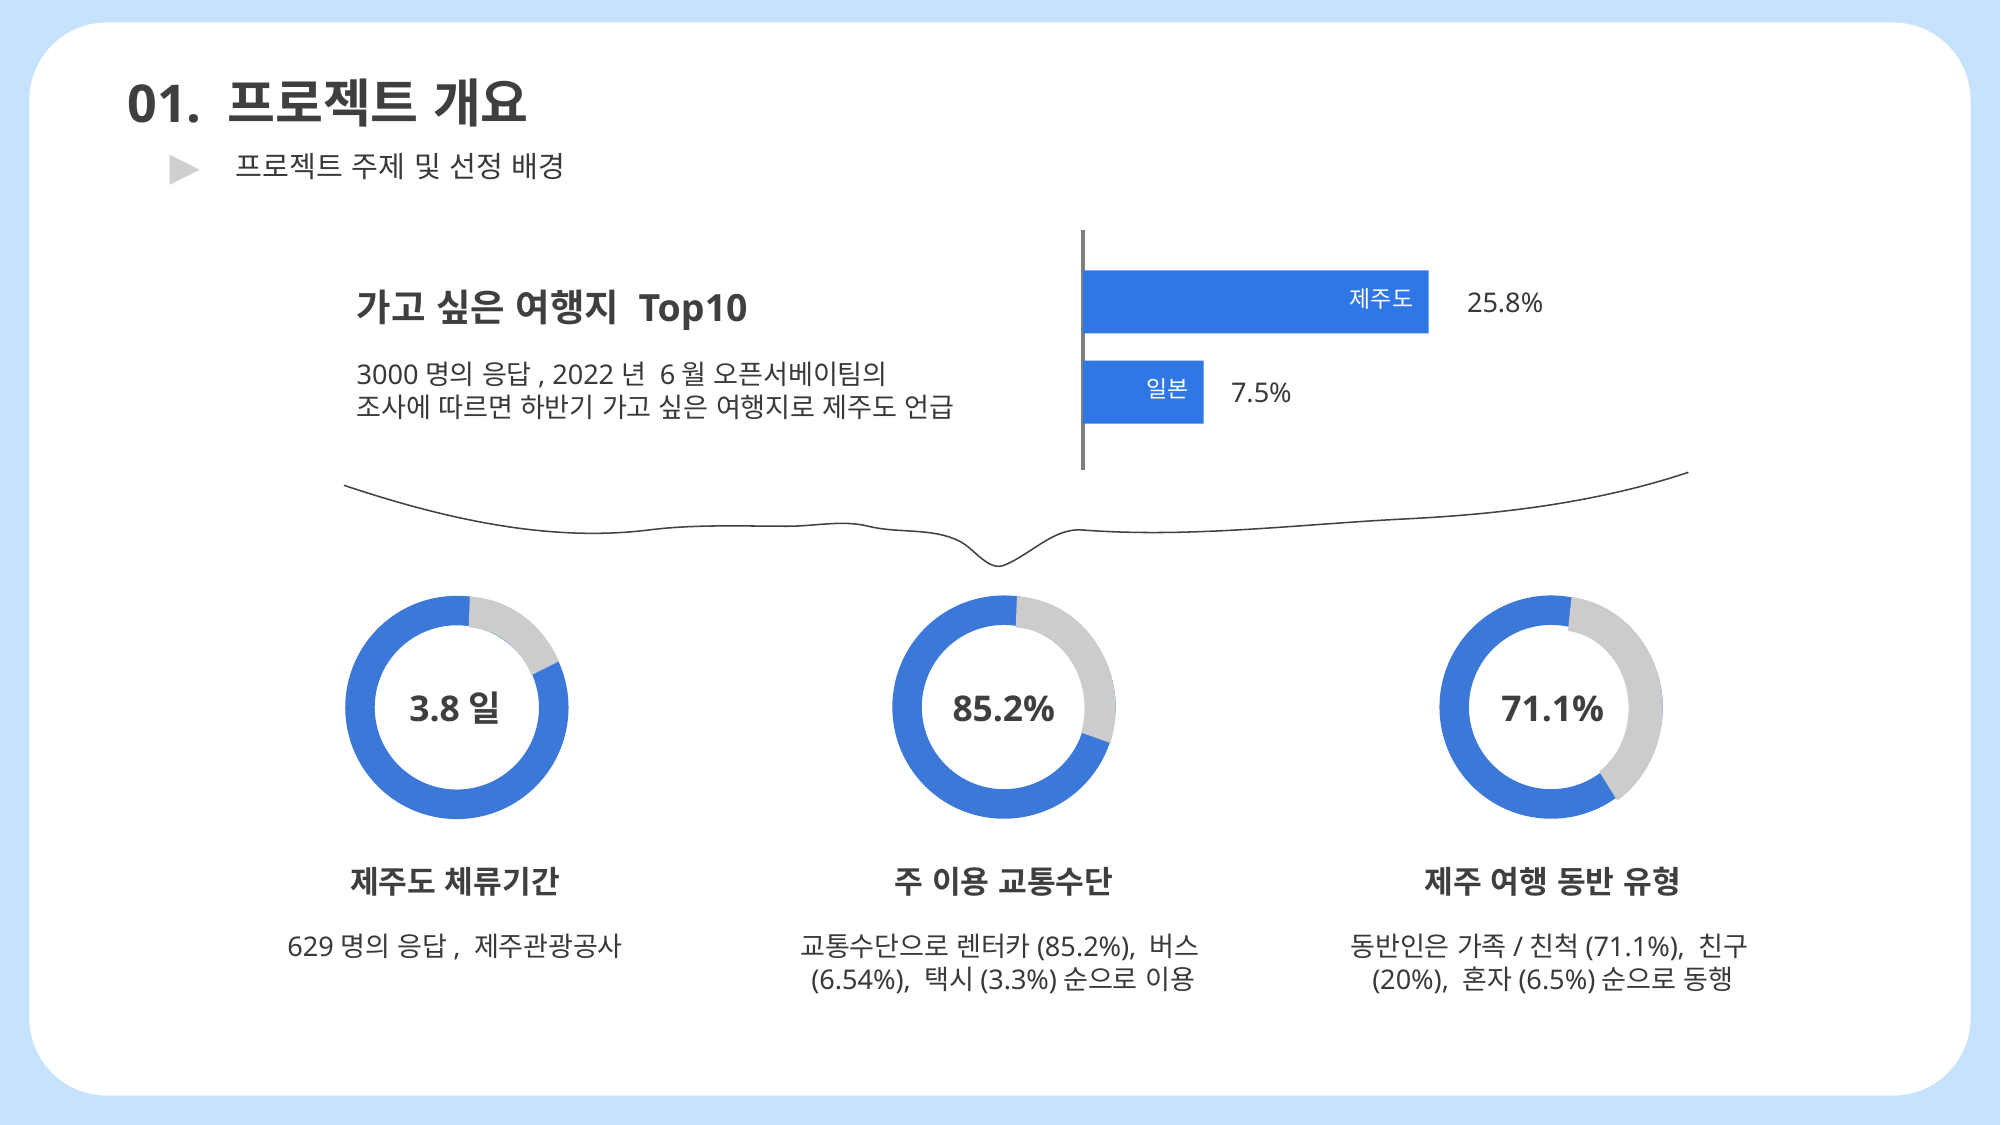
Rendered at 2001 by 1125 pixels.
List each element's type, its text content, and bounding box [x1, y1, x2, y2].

text_box 01. 프로젝트 개요 [112, 70, 582, 133]
text_box 7.5% [1215, 360, 1377, 423]
text_box 일본 [1088, 360, 1204, 416]
text_box 629명의 응답, 제주관광공사 [220, 914, 690, 978]
text_box 제주 여행 동반 유형 [1401, 862, 1704, 901]
text_box 동반인은 가족/친척(71.1%), 친구(20%), 혼자(6.5%)순으로 동행 [1318, 914, 1787, 1010]
text_box 제주도 [1108, 270, 1429, 326]
text_box 가고 싶은 여행지 Top10 [341, 283, 795, 329]
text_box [344, 596, 570, 820]
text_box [1439, 595, 1663, 820]
text_box 3000명의 응답, 2022년 6월 오픈서베이팀의 조사에 따르면 하반기 가고 싶은 여행지로 제주도 언급 [341, 342, 981, 438]
text_box [343, 472, 1689, 567]
text_box 주 이용 교통수단 [852, 862, 1155, 901]
text_box ▶ [154, 133, 238, 196]
text_box 교통수단으로 렌터카(85.2%), 버스(6.54%), 택시(3.3%)순으로 이용 [744, 914, 1262, 1010]
text_box 25.8% [1452, 270, 1613, 333]
text_box 제주도 체류기간 [304, 862, 606, 901]
text_box [29, 22, 1971, 1096]
text_box 프로젝트 주제 및 선정 배경 [220, 133, 621, 199]
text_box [892, 595, 1116, 820]
text_box [1088, 270, 1429, 334]
text_box [1088, 416, 1204, 424]
